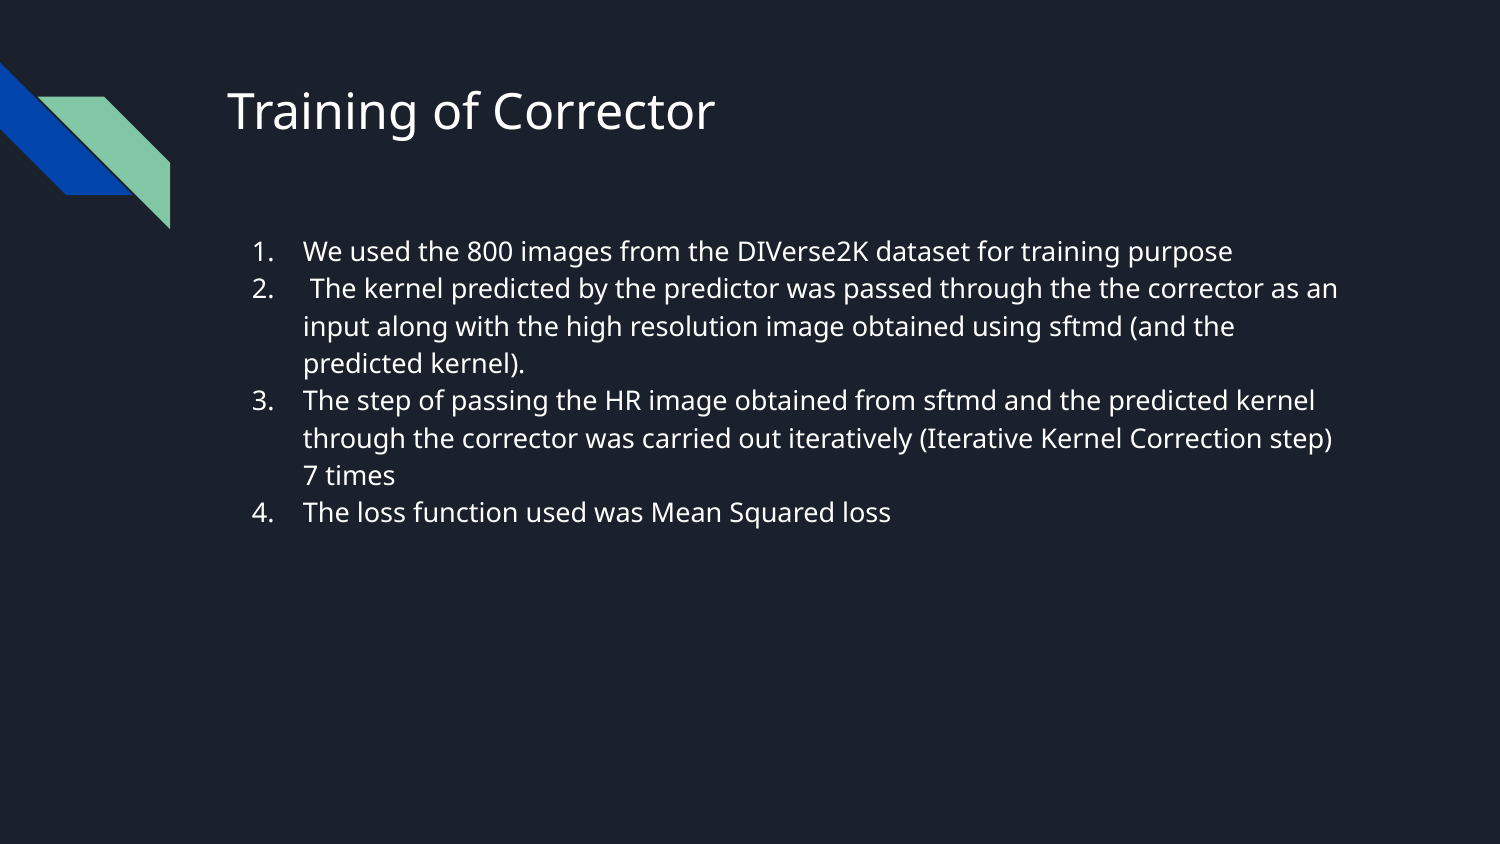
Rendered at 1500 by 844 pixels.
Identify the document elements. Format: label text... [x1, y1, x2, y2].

title Training of Corrector [212, 64, 1368, 214]
list We used the 800 images from the DIVerse2K dataset for training purpose The kernel predicted by the predictor was passed through the the corrector as an input along with the high resolution image obtained using sftmd (and the predicted kernel). The step of passing the HR image obtained from sftmd and the predicted kernel through the corrector was carried out iteratively (Iterative Kernel Correction step) 7 times The loss function used was Mean Squared loss [212, 214, 1368, 735]
